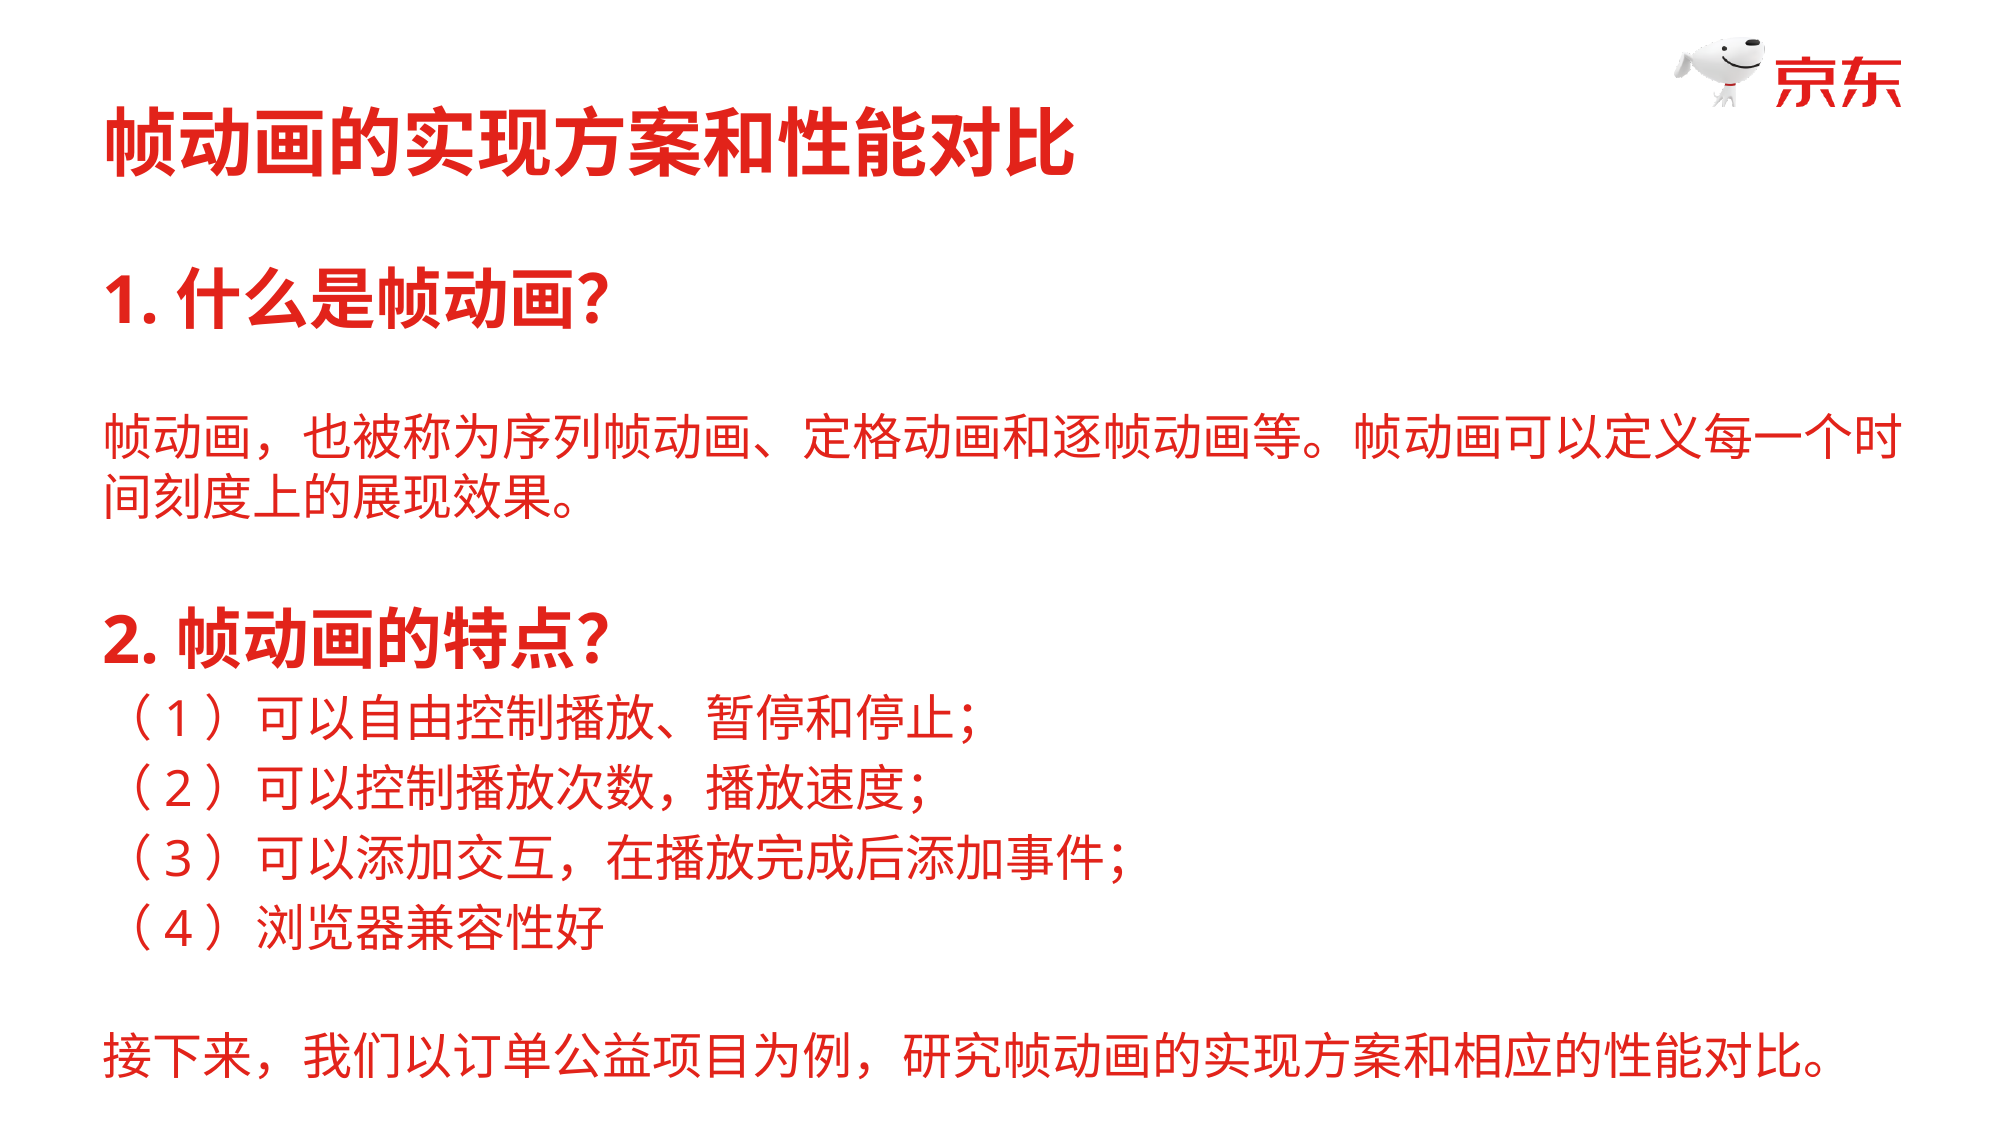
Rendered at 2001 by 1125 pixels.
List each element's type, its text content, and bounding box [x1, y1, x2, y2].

list 帧动画的实现方案和性能对比 1.什么是帧动画？ 帧动画，也被称为序列帧动画、定格动画和逐帧动画等。帧动画可以定义每一个时间刻度上的展现效果。 2.帧动画的特点？ （1）可以自由控制播放、暂停和停止； （2）可以控制播放次数，播放速度； （3）可以添加交互，在播放完成后添加事件； （4）浏览器兼容性好 接下来，我们以订单公益项目为例，研究帧动画的实现方案和相应的性能对比。 [87, 87, 1954, 200]
picture [1674, 37, 1901, 87]
list [87, 1051, 238, 1095]
